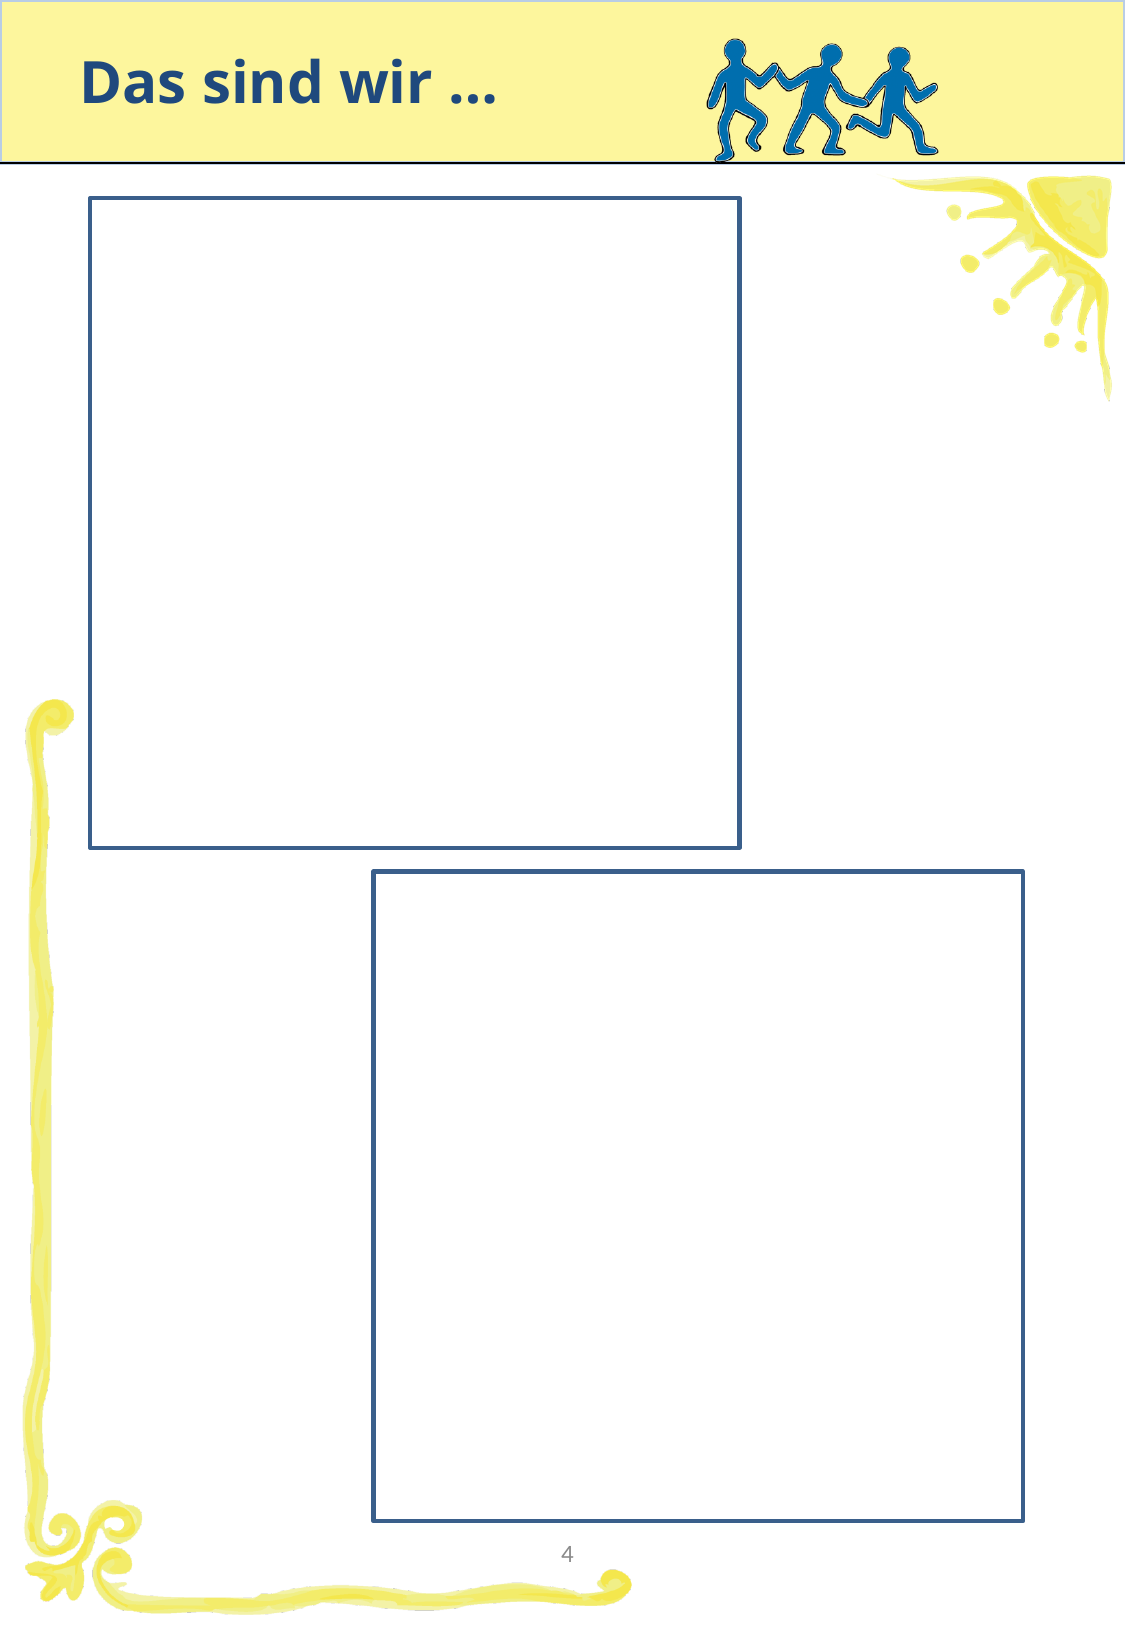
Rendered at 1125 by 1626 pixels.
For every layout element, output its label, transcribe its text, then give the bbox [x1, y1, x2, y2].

picture [0, 434, 1125, 1626]
text_box [0, 0, 692, 162]
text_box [89, 197, 1024, 1522]
text_box Das sind wir … [64, 0, 1125, 160]
picture [698, 32, 1125, 428]
